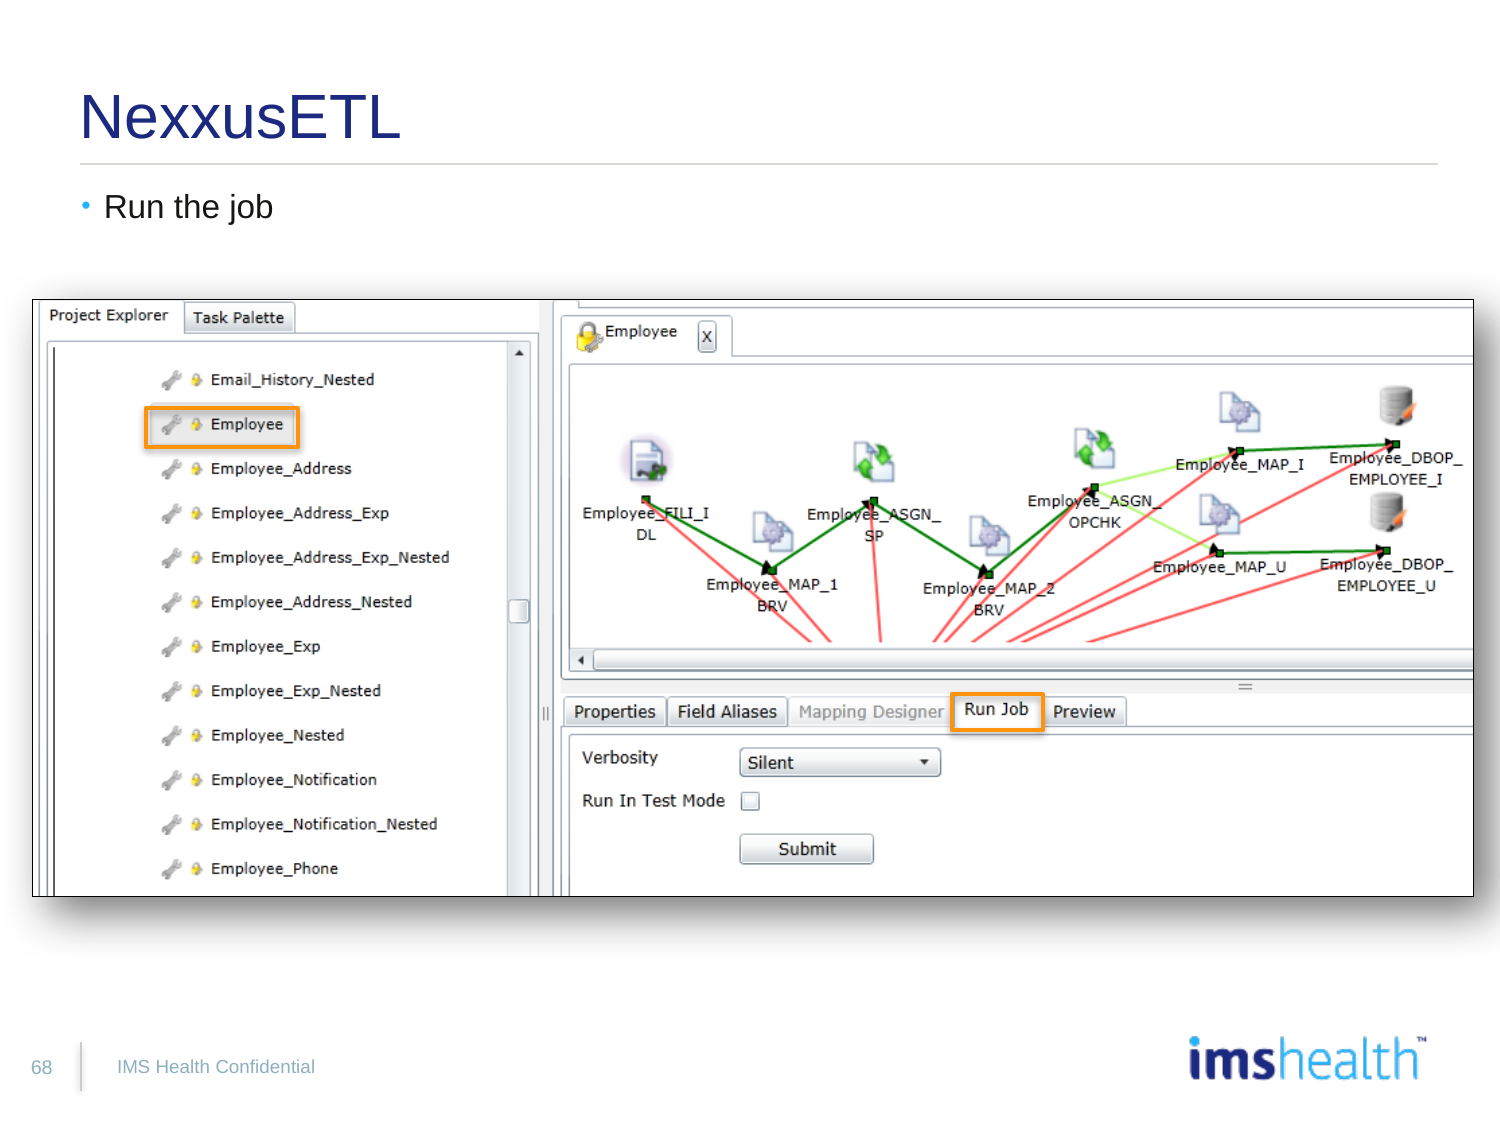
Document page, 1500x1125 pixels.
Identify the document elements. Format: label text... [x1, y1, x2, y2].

picture [32, 299, 1475, 898]
list Run the job [81, 181, 1414, 283]
footer IMS Health Confidential [102, 1036, 1042, 1097]
picture [1187, 1029, 1428, 1091]
title NexxusETL [79, 12, 1438, 152]
